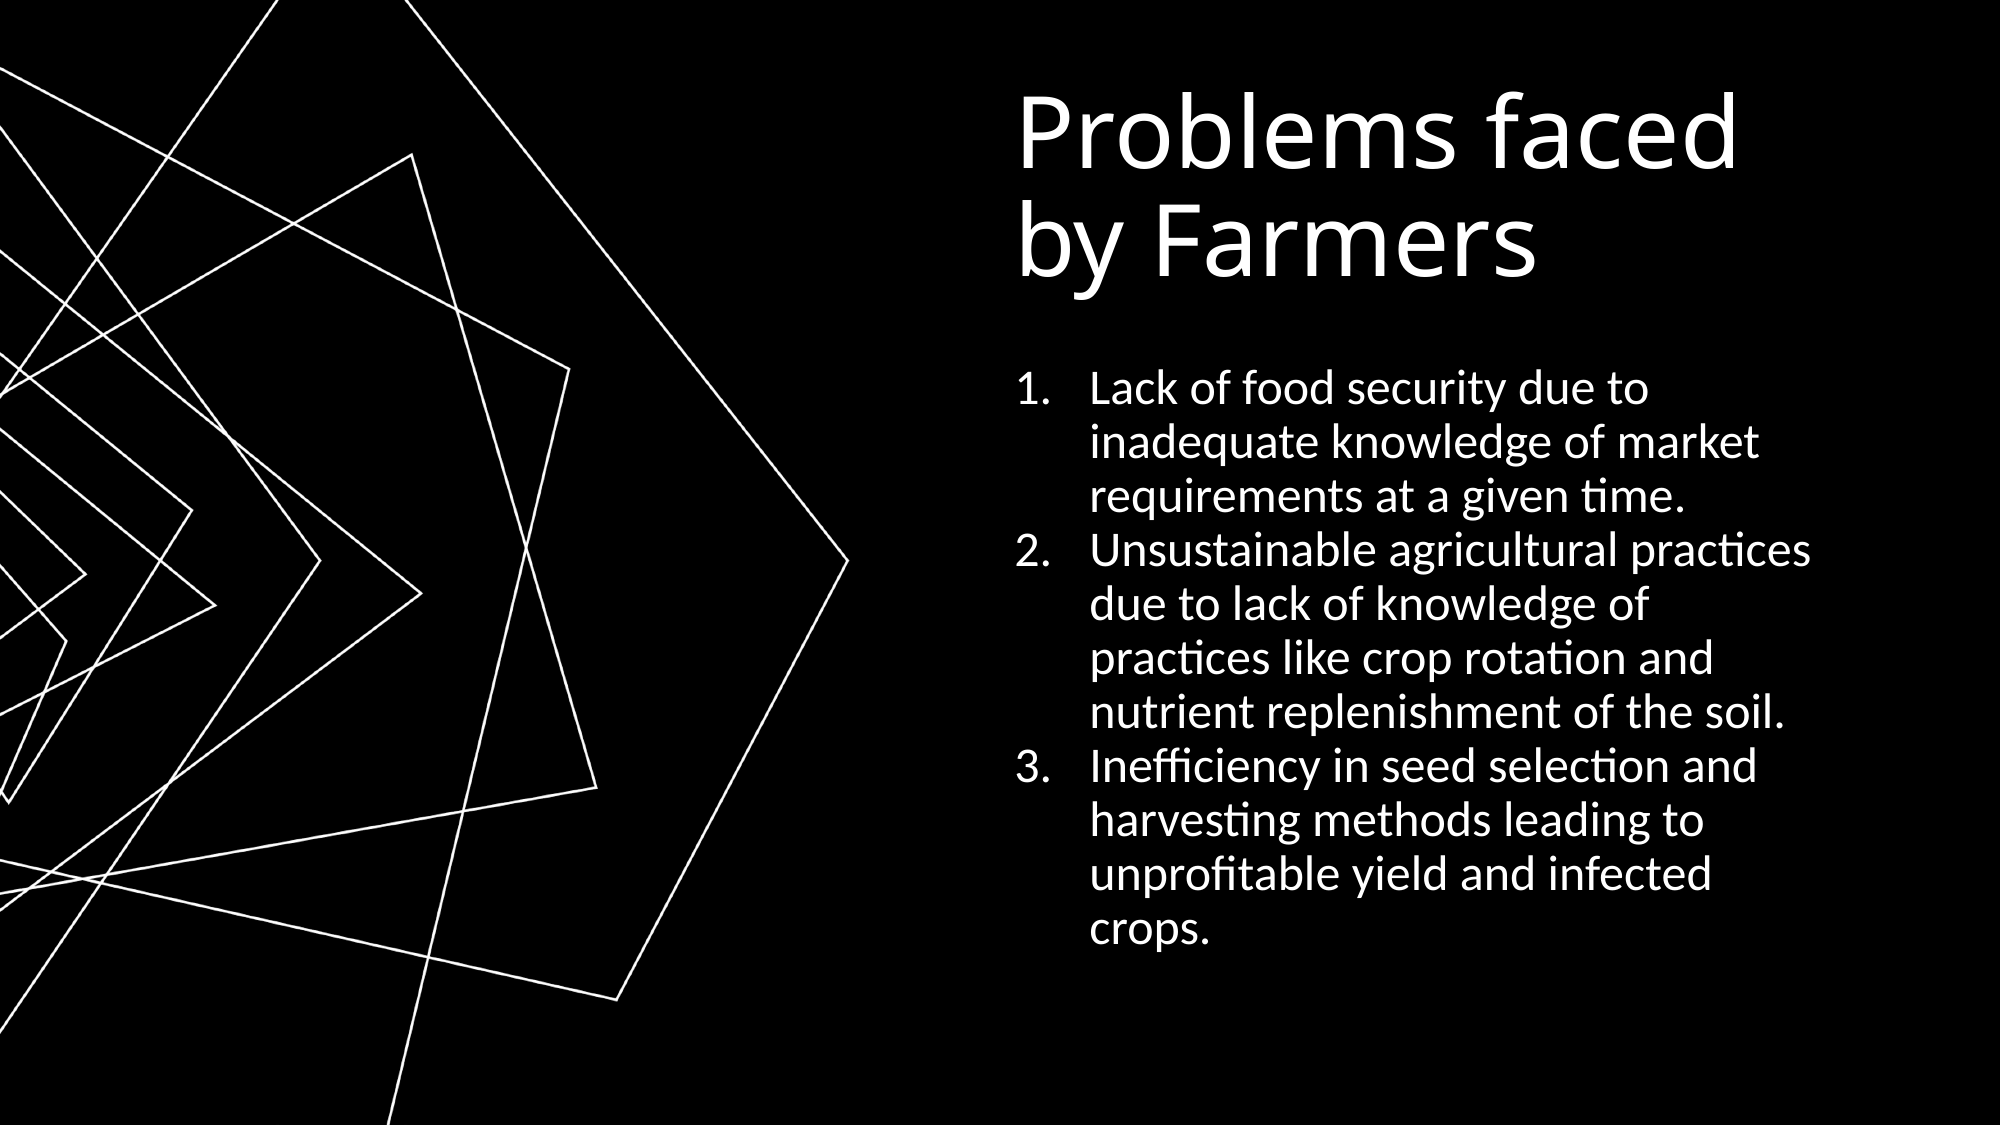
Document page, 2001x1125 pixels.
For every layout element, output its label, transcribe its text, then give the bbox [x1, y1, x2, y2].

title Problems faced by Farmers [999, 61, 1829, 306]
picture [0, 0, 850, 1125]
list Lack of food security due to inadequate knowledge of market requirements at a given time. Unsustainable agricultural practices due to lack of knowledge of practices like crop rotation and nutrient replenishment of the soil. Inefficiency in seed selection and harvesting methods leading to unprofitable yield and infected crops. [999, 354, 1829, 1125]
